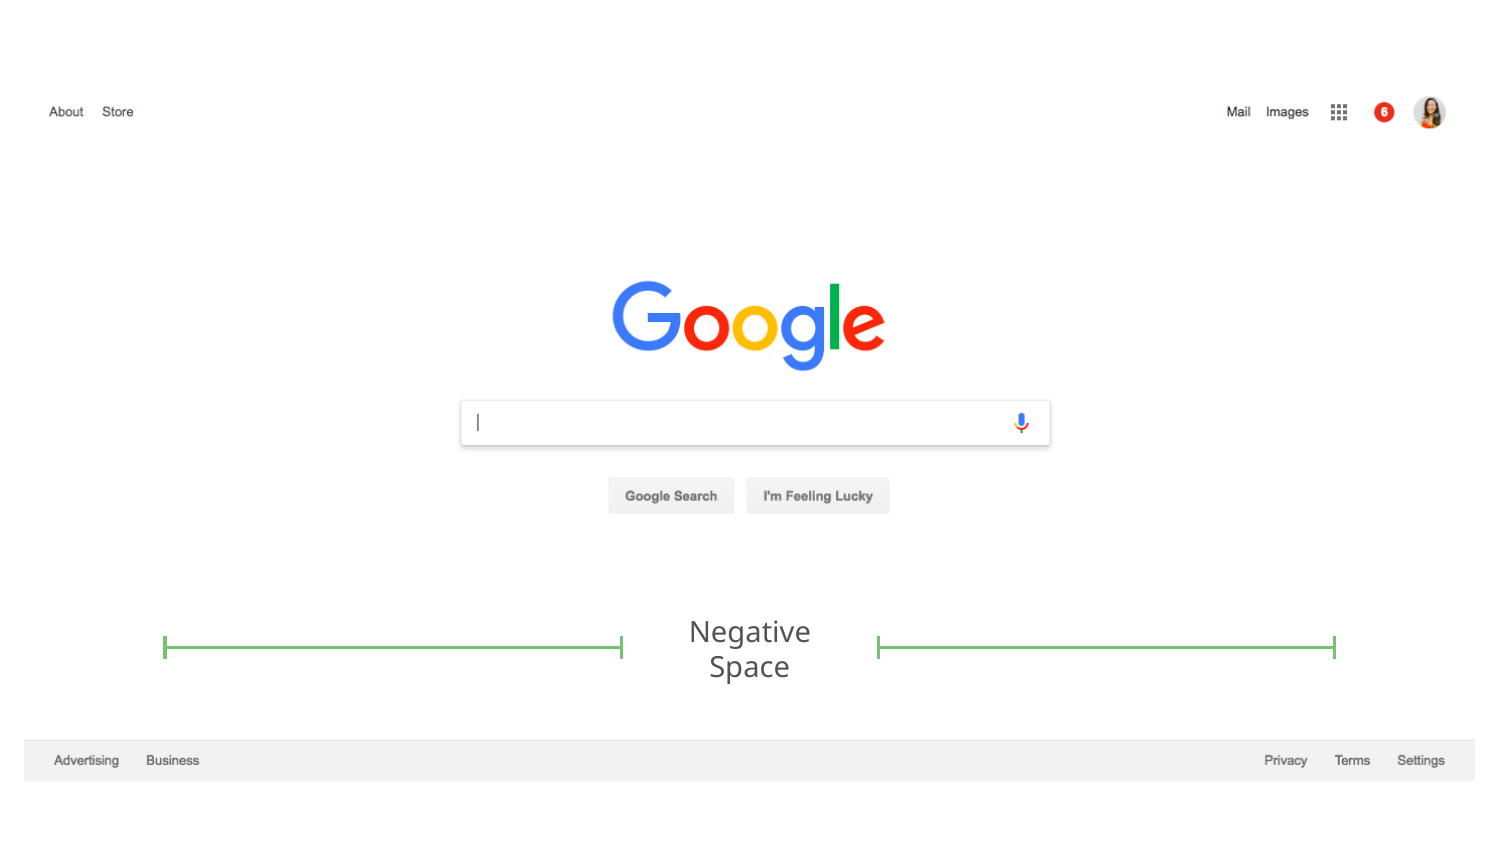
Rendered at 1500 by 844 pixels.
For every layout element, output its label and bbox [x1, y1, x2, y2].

picture [24, 81, 1476, 781]
text_box [164, 636, 622, 660]
text_box [878, 636, 1336, 660]
